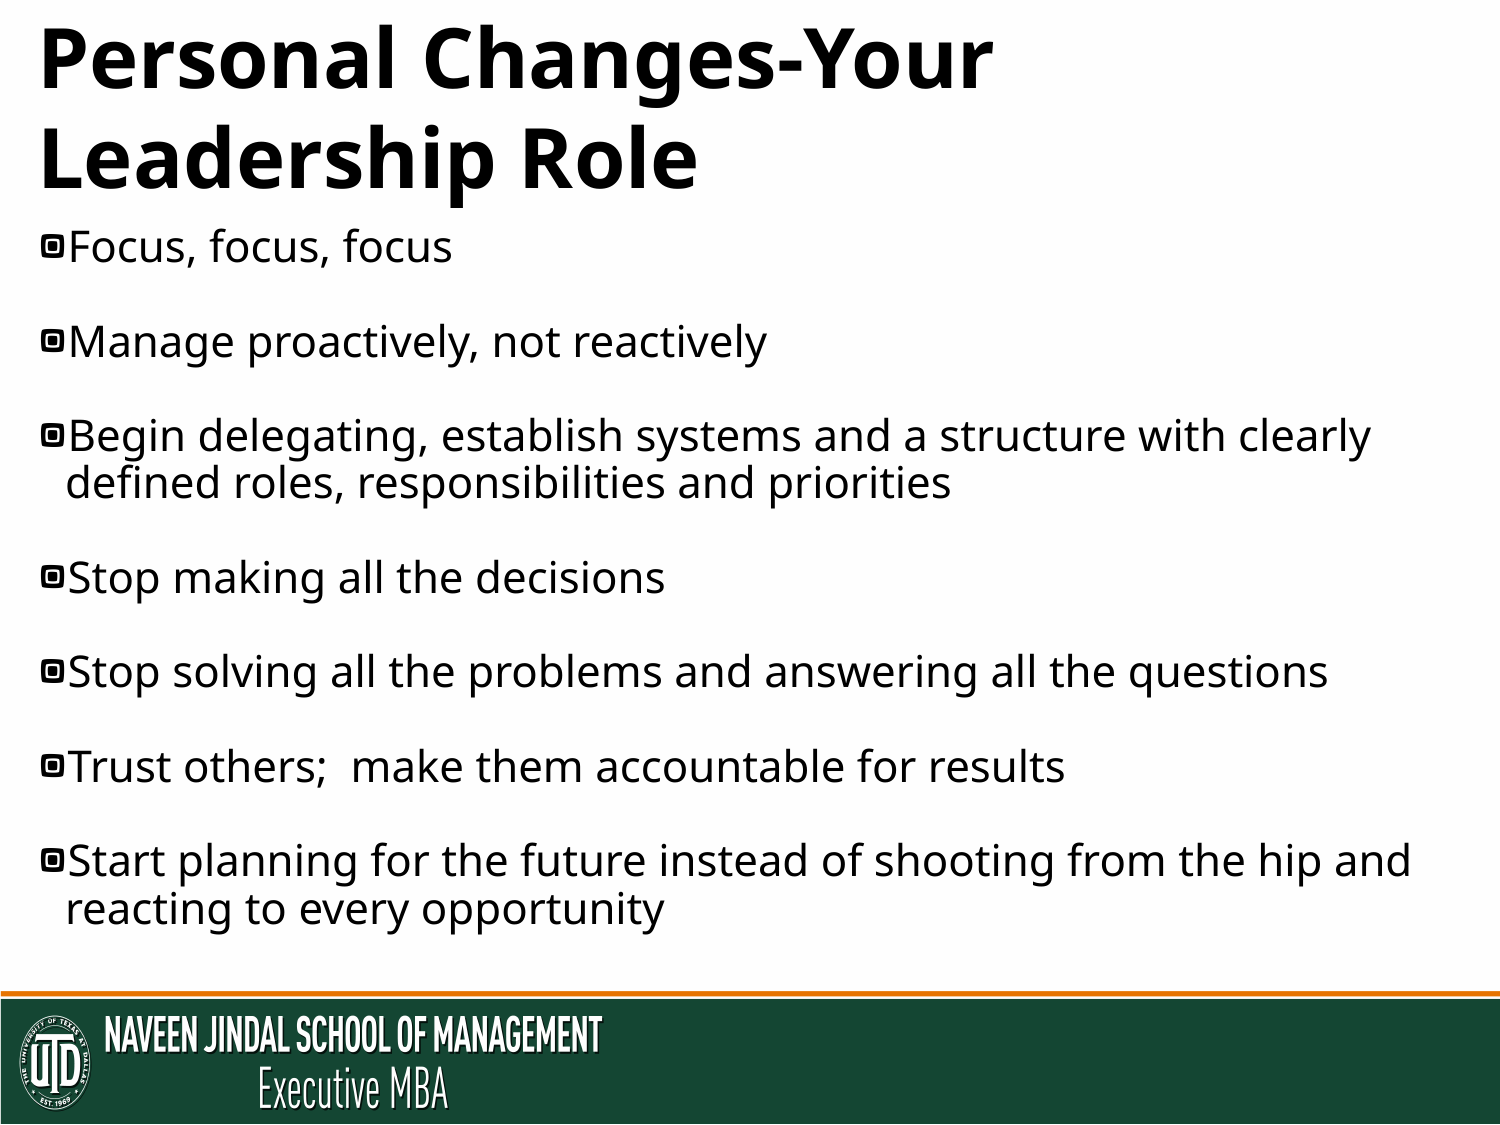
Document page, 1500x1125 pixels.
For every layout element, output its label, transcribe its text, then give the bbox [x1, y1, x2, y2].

picture [0, 0, 1500, 1125]
title Personal Changes-Your Leadership Role [37, 49, 1463, 162]
list Focus, focus, focus Manage proactively, not reactively Begin delegating, establish systems and a structure with clearly defined roles, responsibilities and priorities Stop making all the decisions Stop solving all the problems and answering all the questions Trust others; make them accountable for results Start planning for the future instead of shooting from the hip and reacting to every opportunity [37, 172, 1463, 983]
